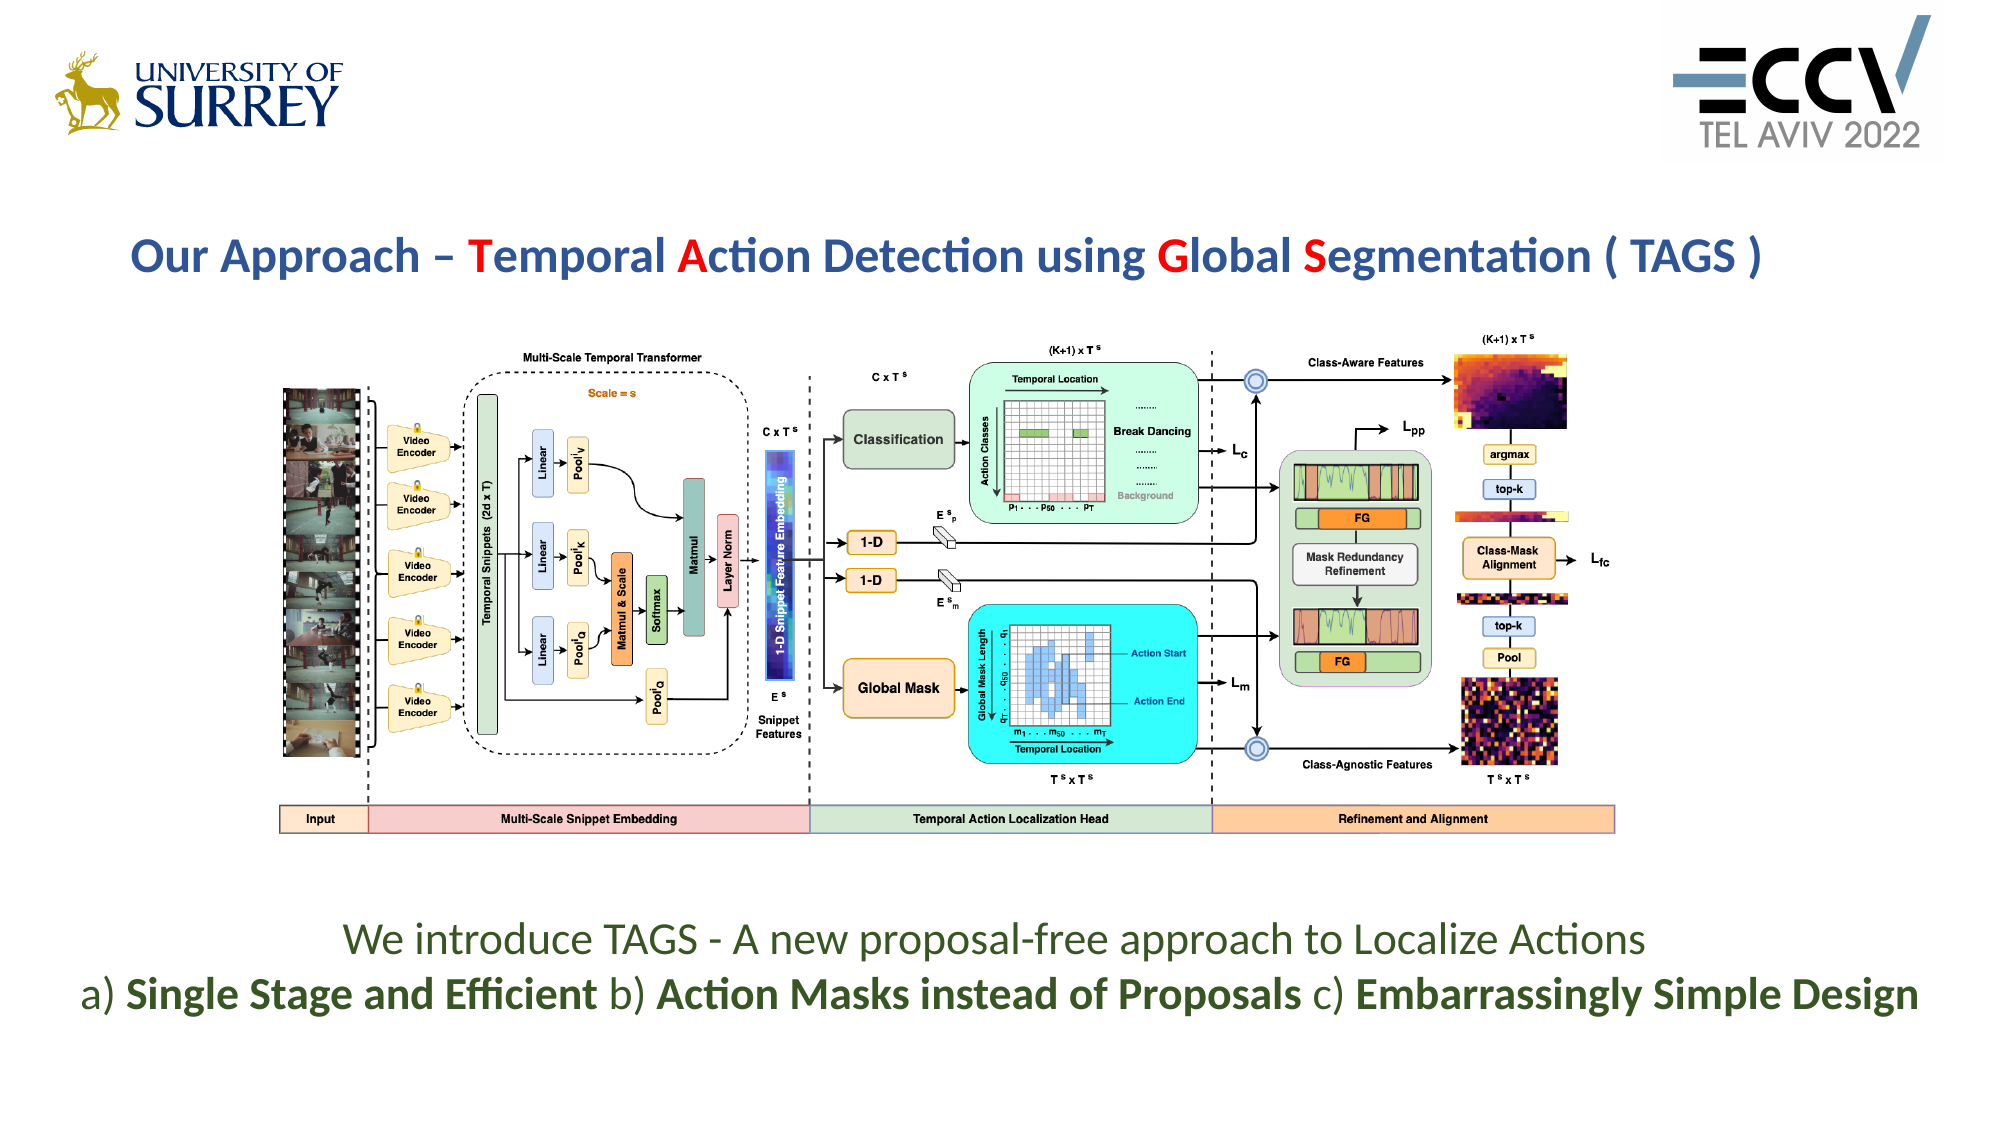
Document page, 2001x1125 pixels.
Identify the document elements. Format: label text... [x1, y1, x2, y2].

picture [12, 0, 385, 187]
picture [279, 330, 1625, 834]
text_box We introduce TAGS - A new proposal-free approach to Localize Actions a) Single Stage and Efficient b) Action Masks instead of Proposals c) Embarrassingly Simple Design [65, 901, 1935, 1027]
picture [1660, 0, 1945, 162]
text_box Our Approach – Temporal Action Detection using Global Segmentation ( TAGS ) [117, 215, 1788, 290]
